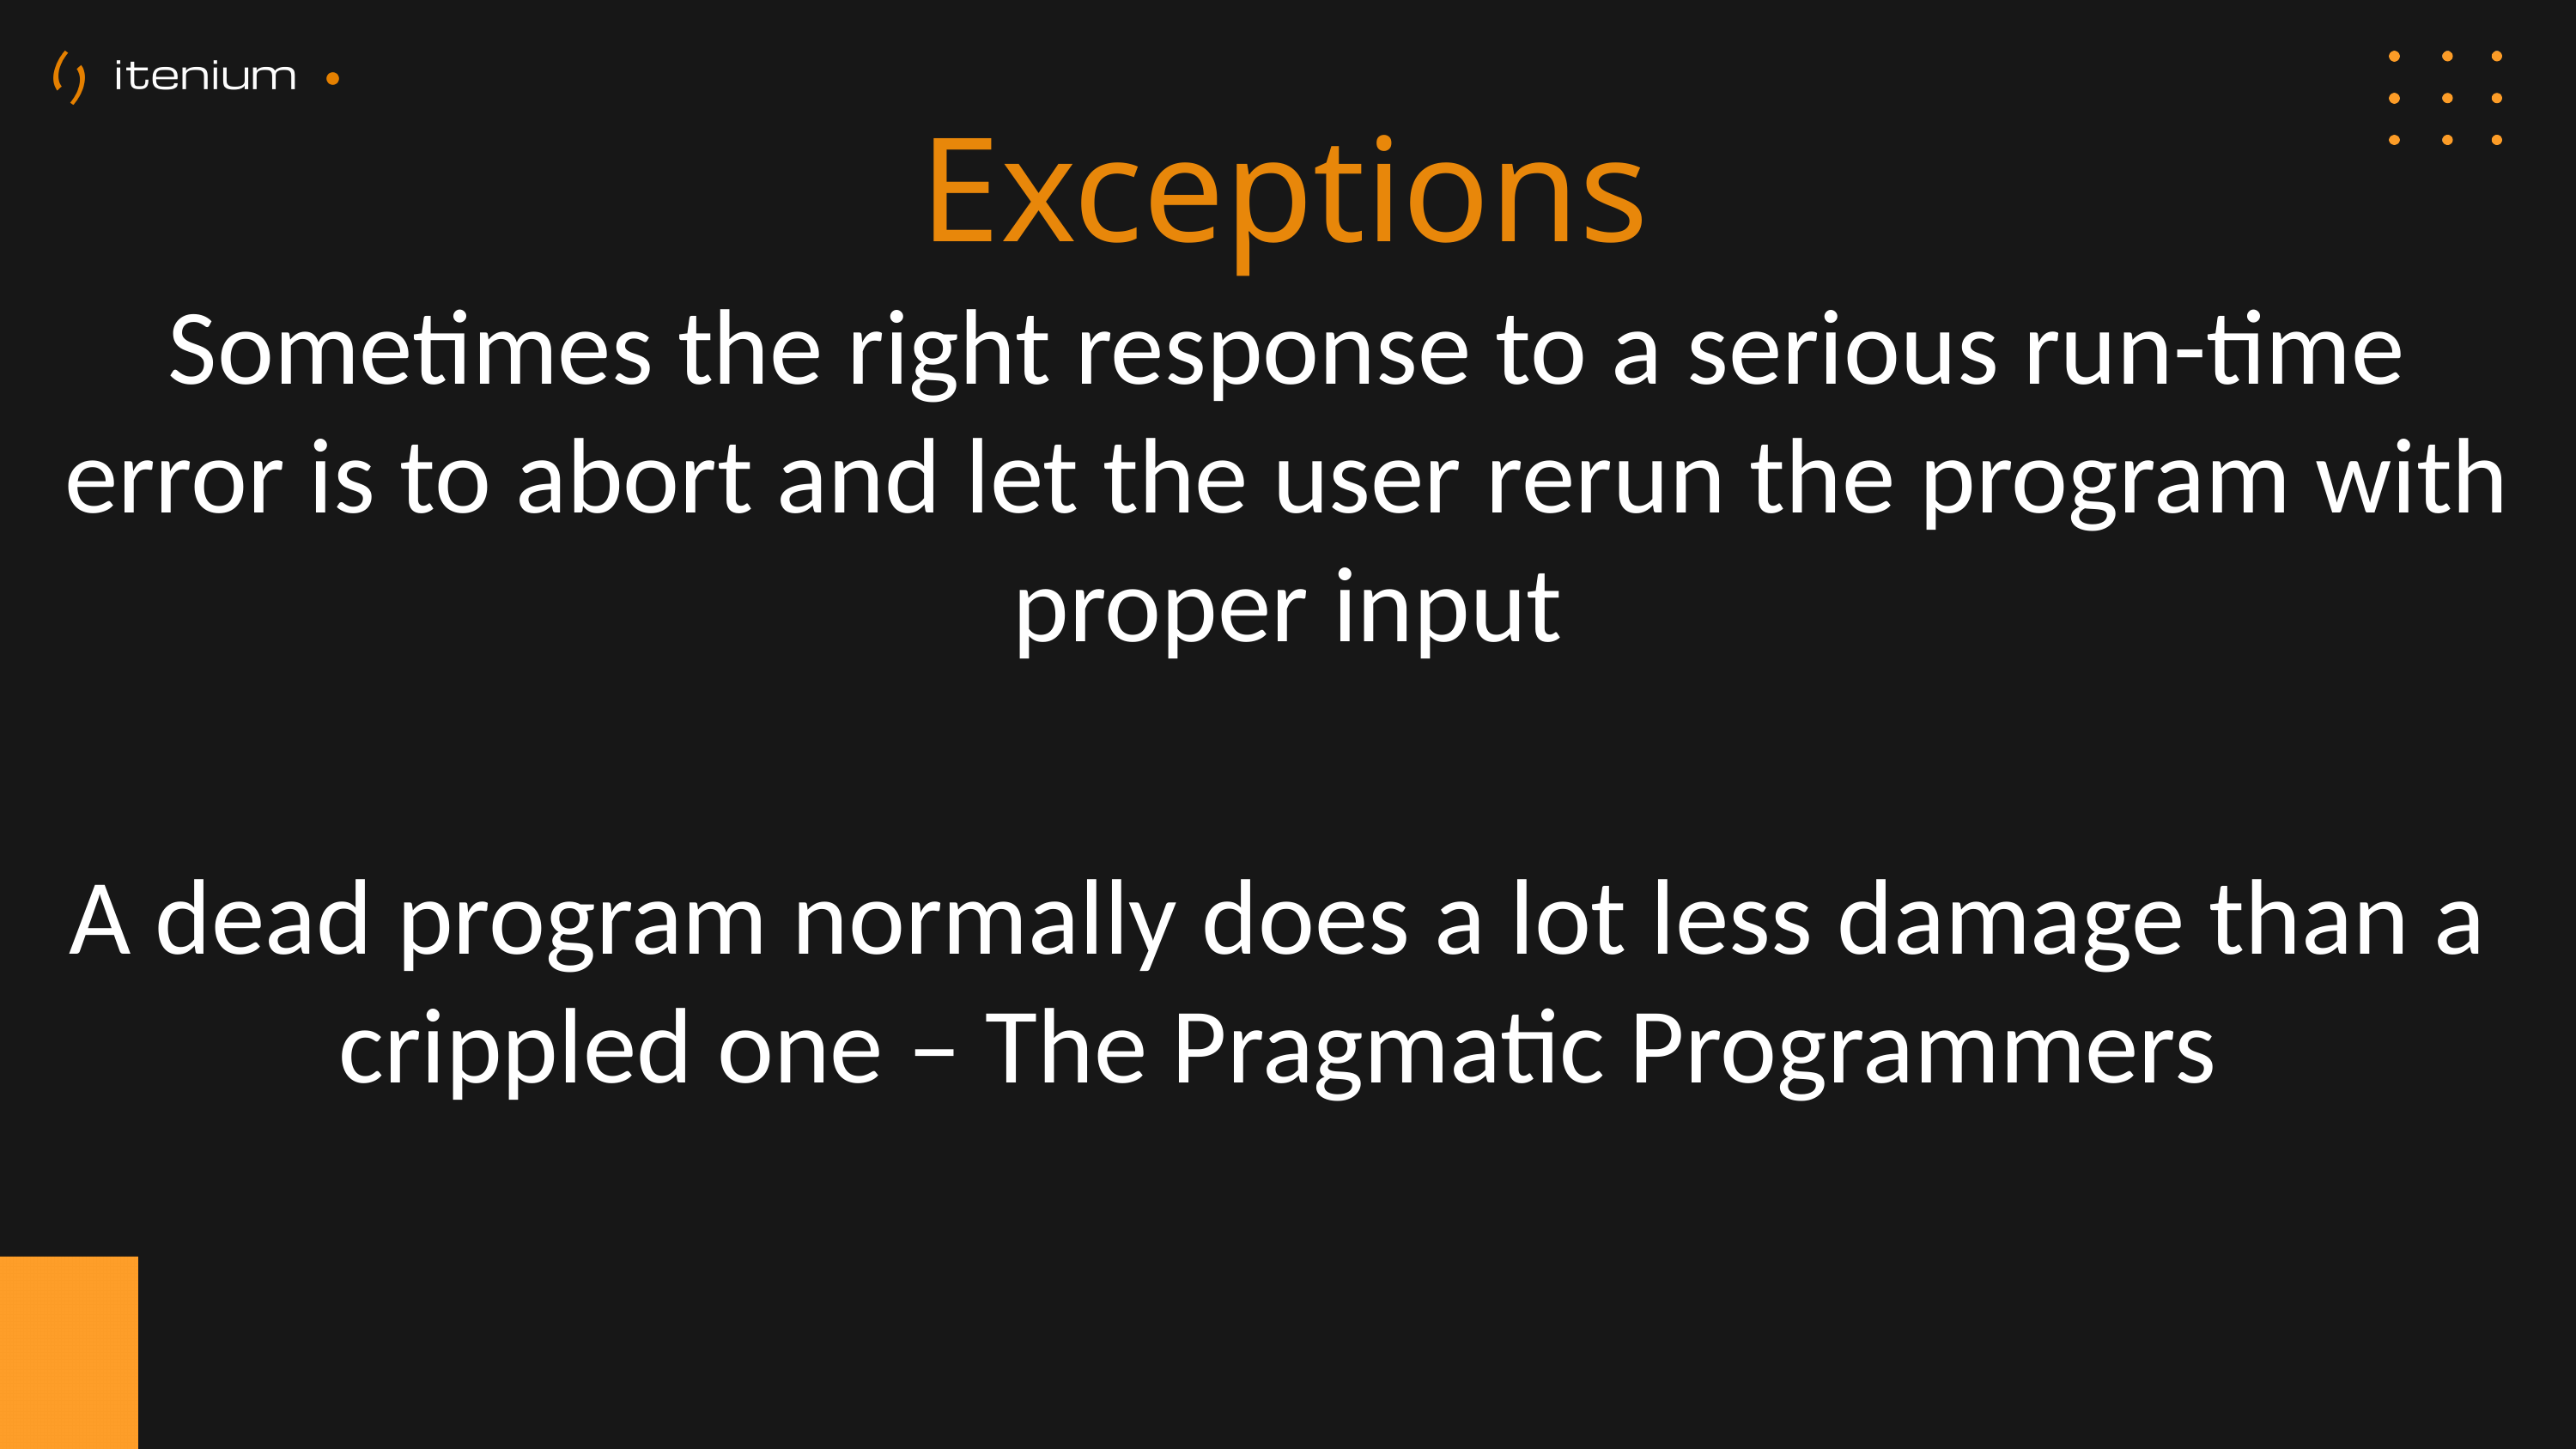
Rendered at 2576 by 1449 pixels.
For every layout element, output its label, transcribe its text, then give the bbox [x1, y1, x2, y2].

picture [34, 33, 360, 121]
picture [0, 1256, 139, 1449]
text_box Sometimes the right response to a serious run-time error is to abort and let the user rerun the program with proper input [42, 270, 2534, 670]
text_box Exceptions [0, 97, 2572, 271]
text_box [2389, 51, 2502, 145]
text_box A dead program normally does a lot less damage than a crippled one – The Pragmatic Programmers [32, 840, 2524, 1112]
